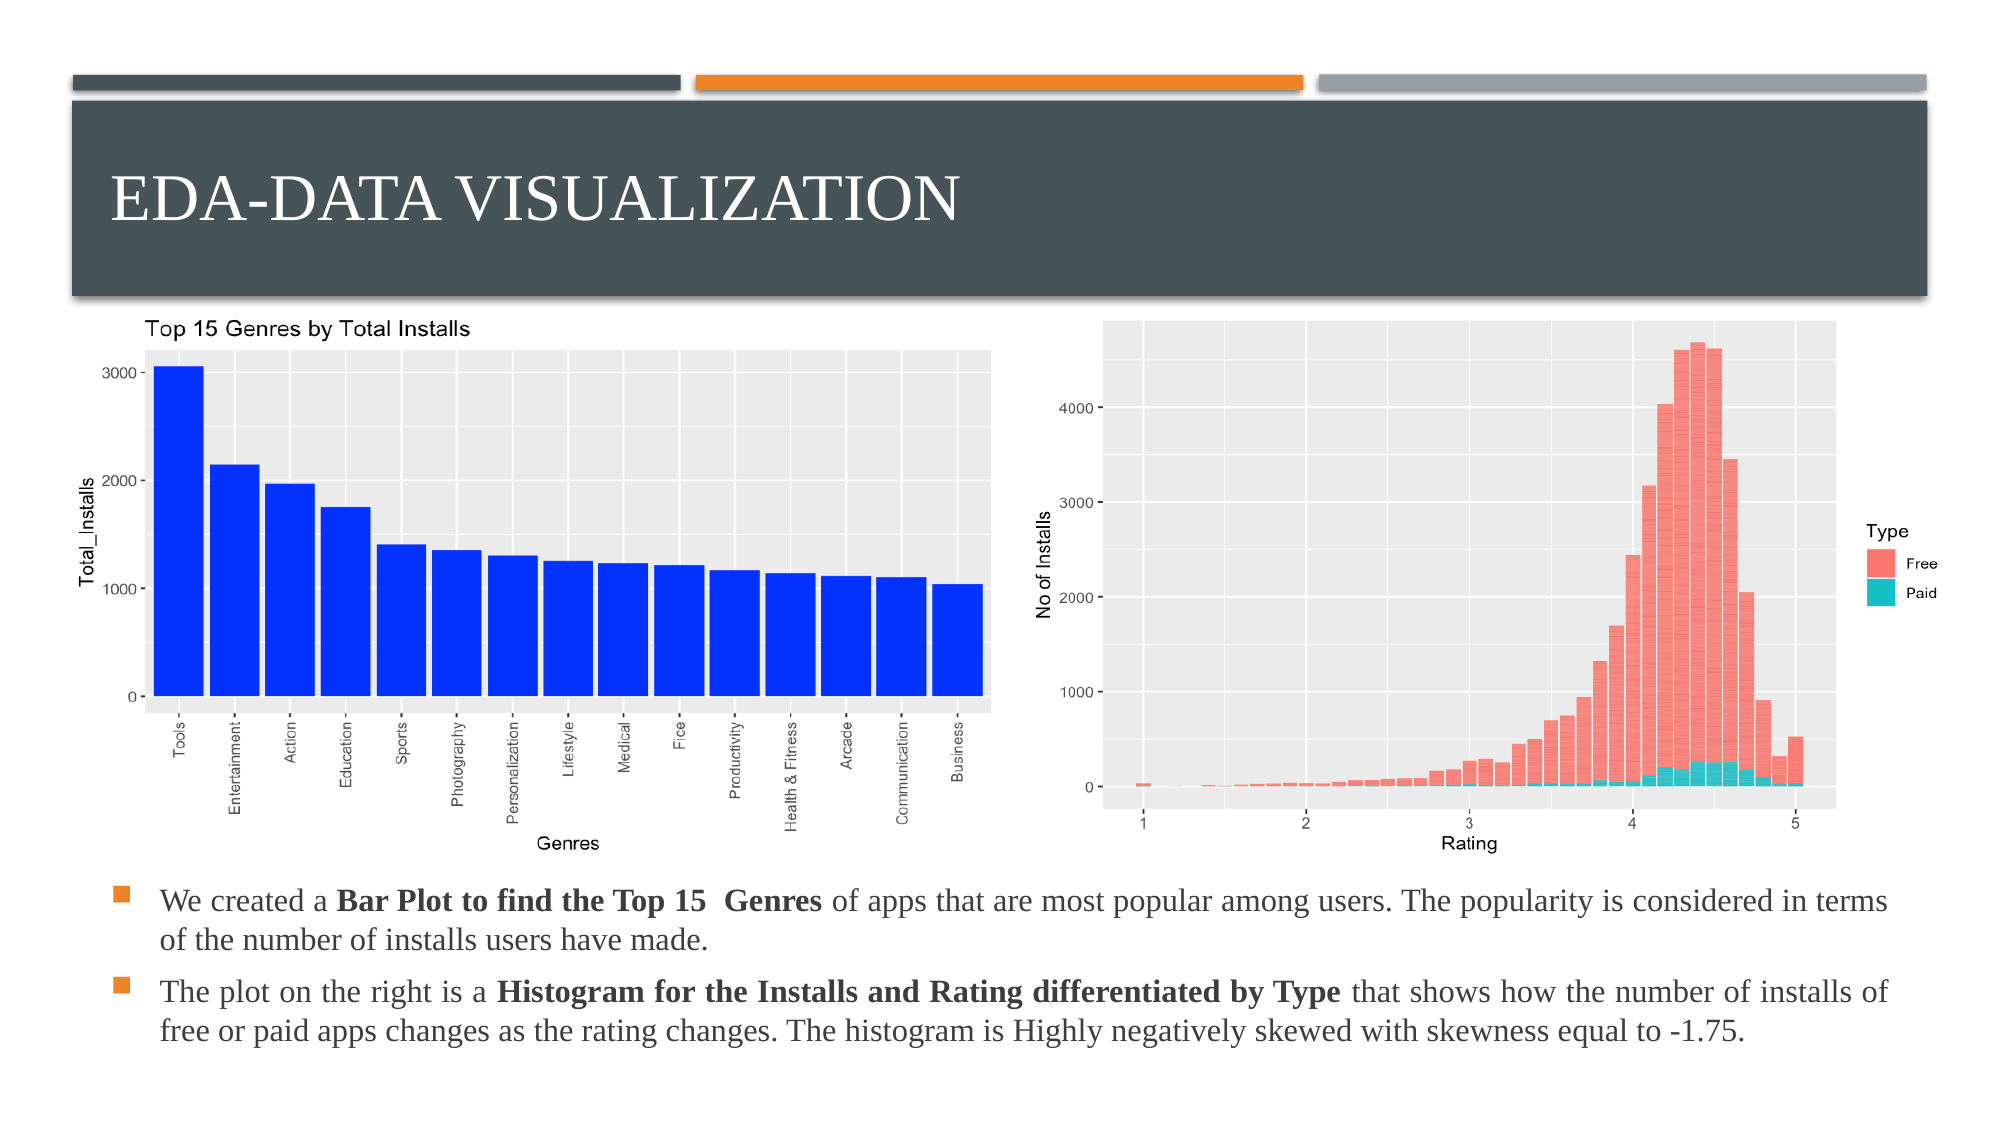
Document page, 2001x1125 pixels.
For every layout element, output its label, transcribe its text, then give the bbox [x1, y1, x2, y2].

list We created a Bar Plot to find the Top 15 Genres of apps that are most popular among users. The popularity is considered in terms of the number of installs users have made. The plot on the right is a Histogram for the Installs and Rating differentiated by Type that shows how the number of installs of free or paid apps changes as the rating changes. The histogram is Highly negatively skewed with skewness equal to -1.75. [95, 833, 1905, 1086]
picture [68, 311, 1001, 863]
picture [1025, 311, 1958, 863]
title EDA-Data visualization [95, 75, 1905, 242]
